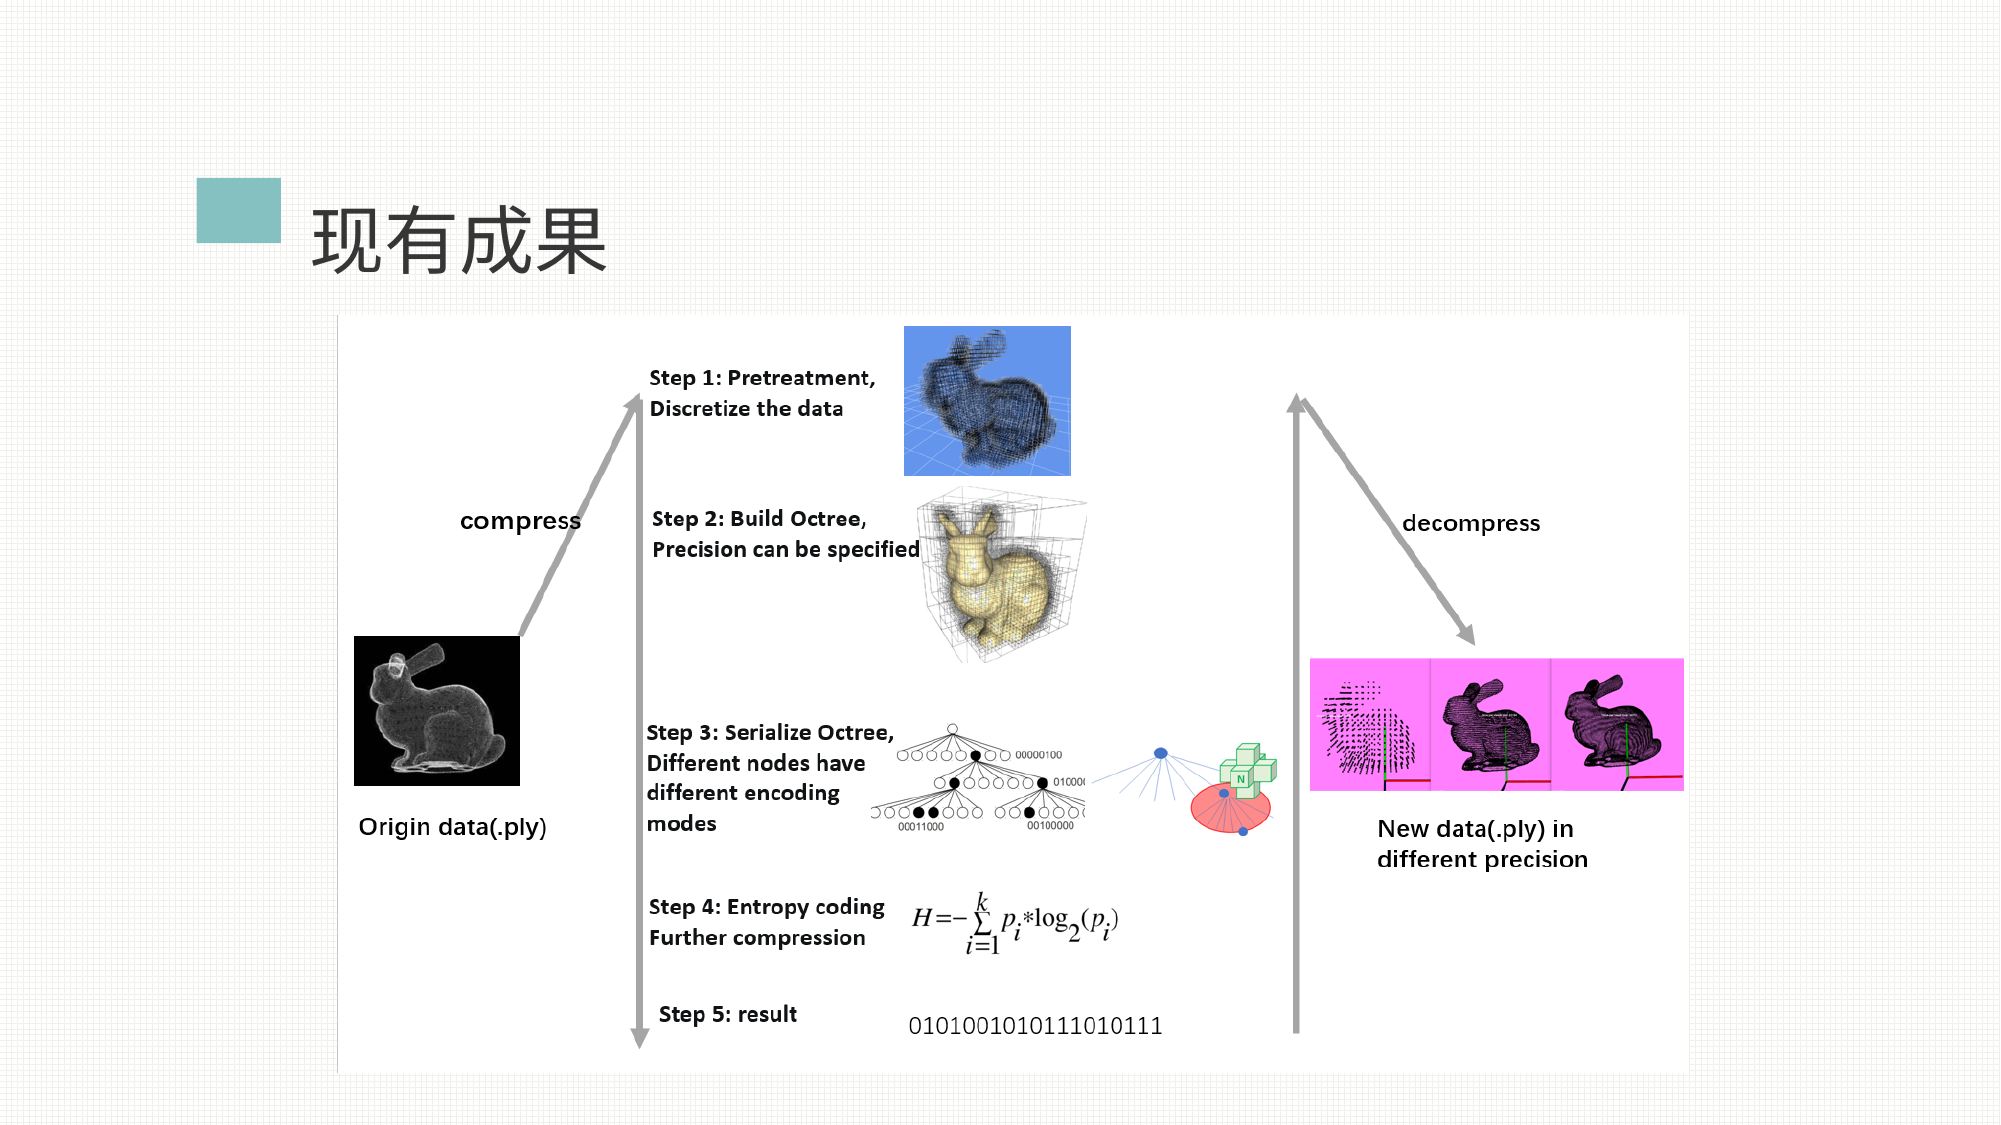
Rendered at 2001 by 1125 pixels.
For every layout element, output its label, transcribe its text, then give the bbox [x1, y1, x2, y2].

picture [337, 315, 1689, 1073]
text_box [196, 177, 282, 244]
text_box 现有成果 [294, 140, 1472, 291]
